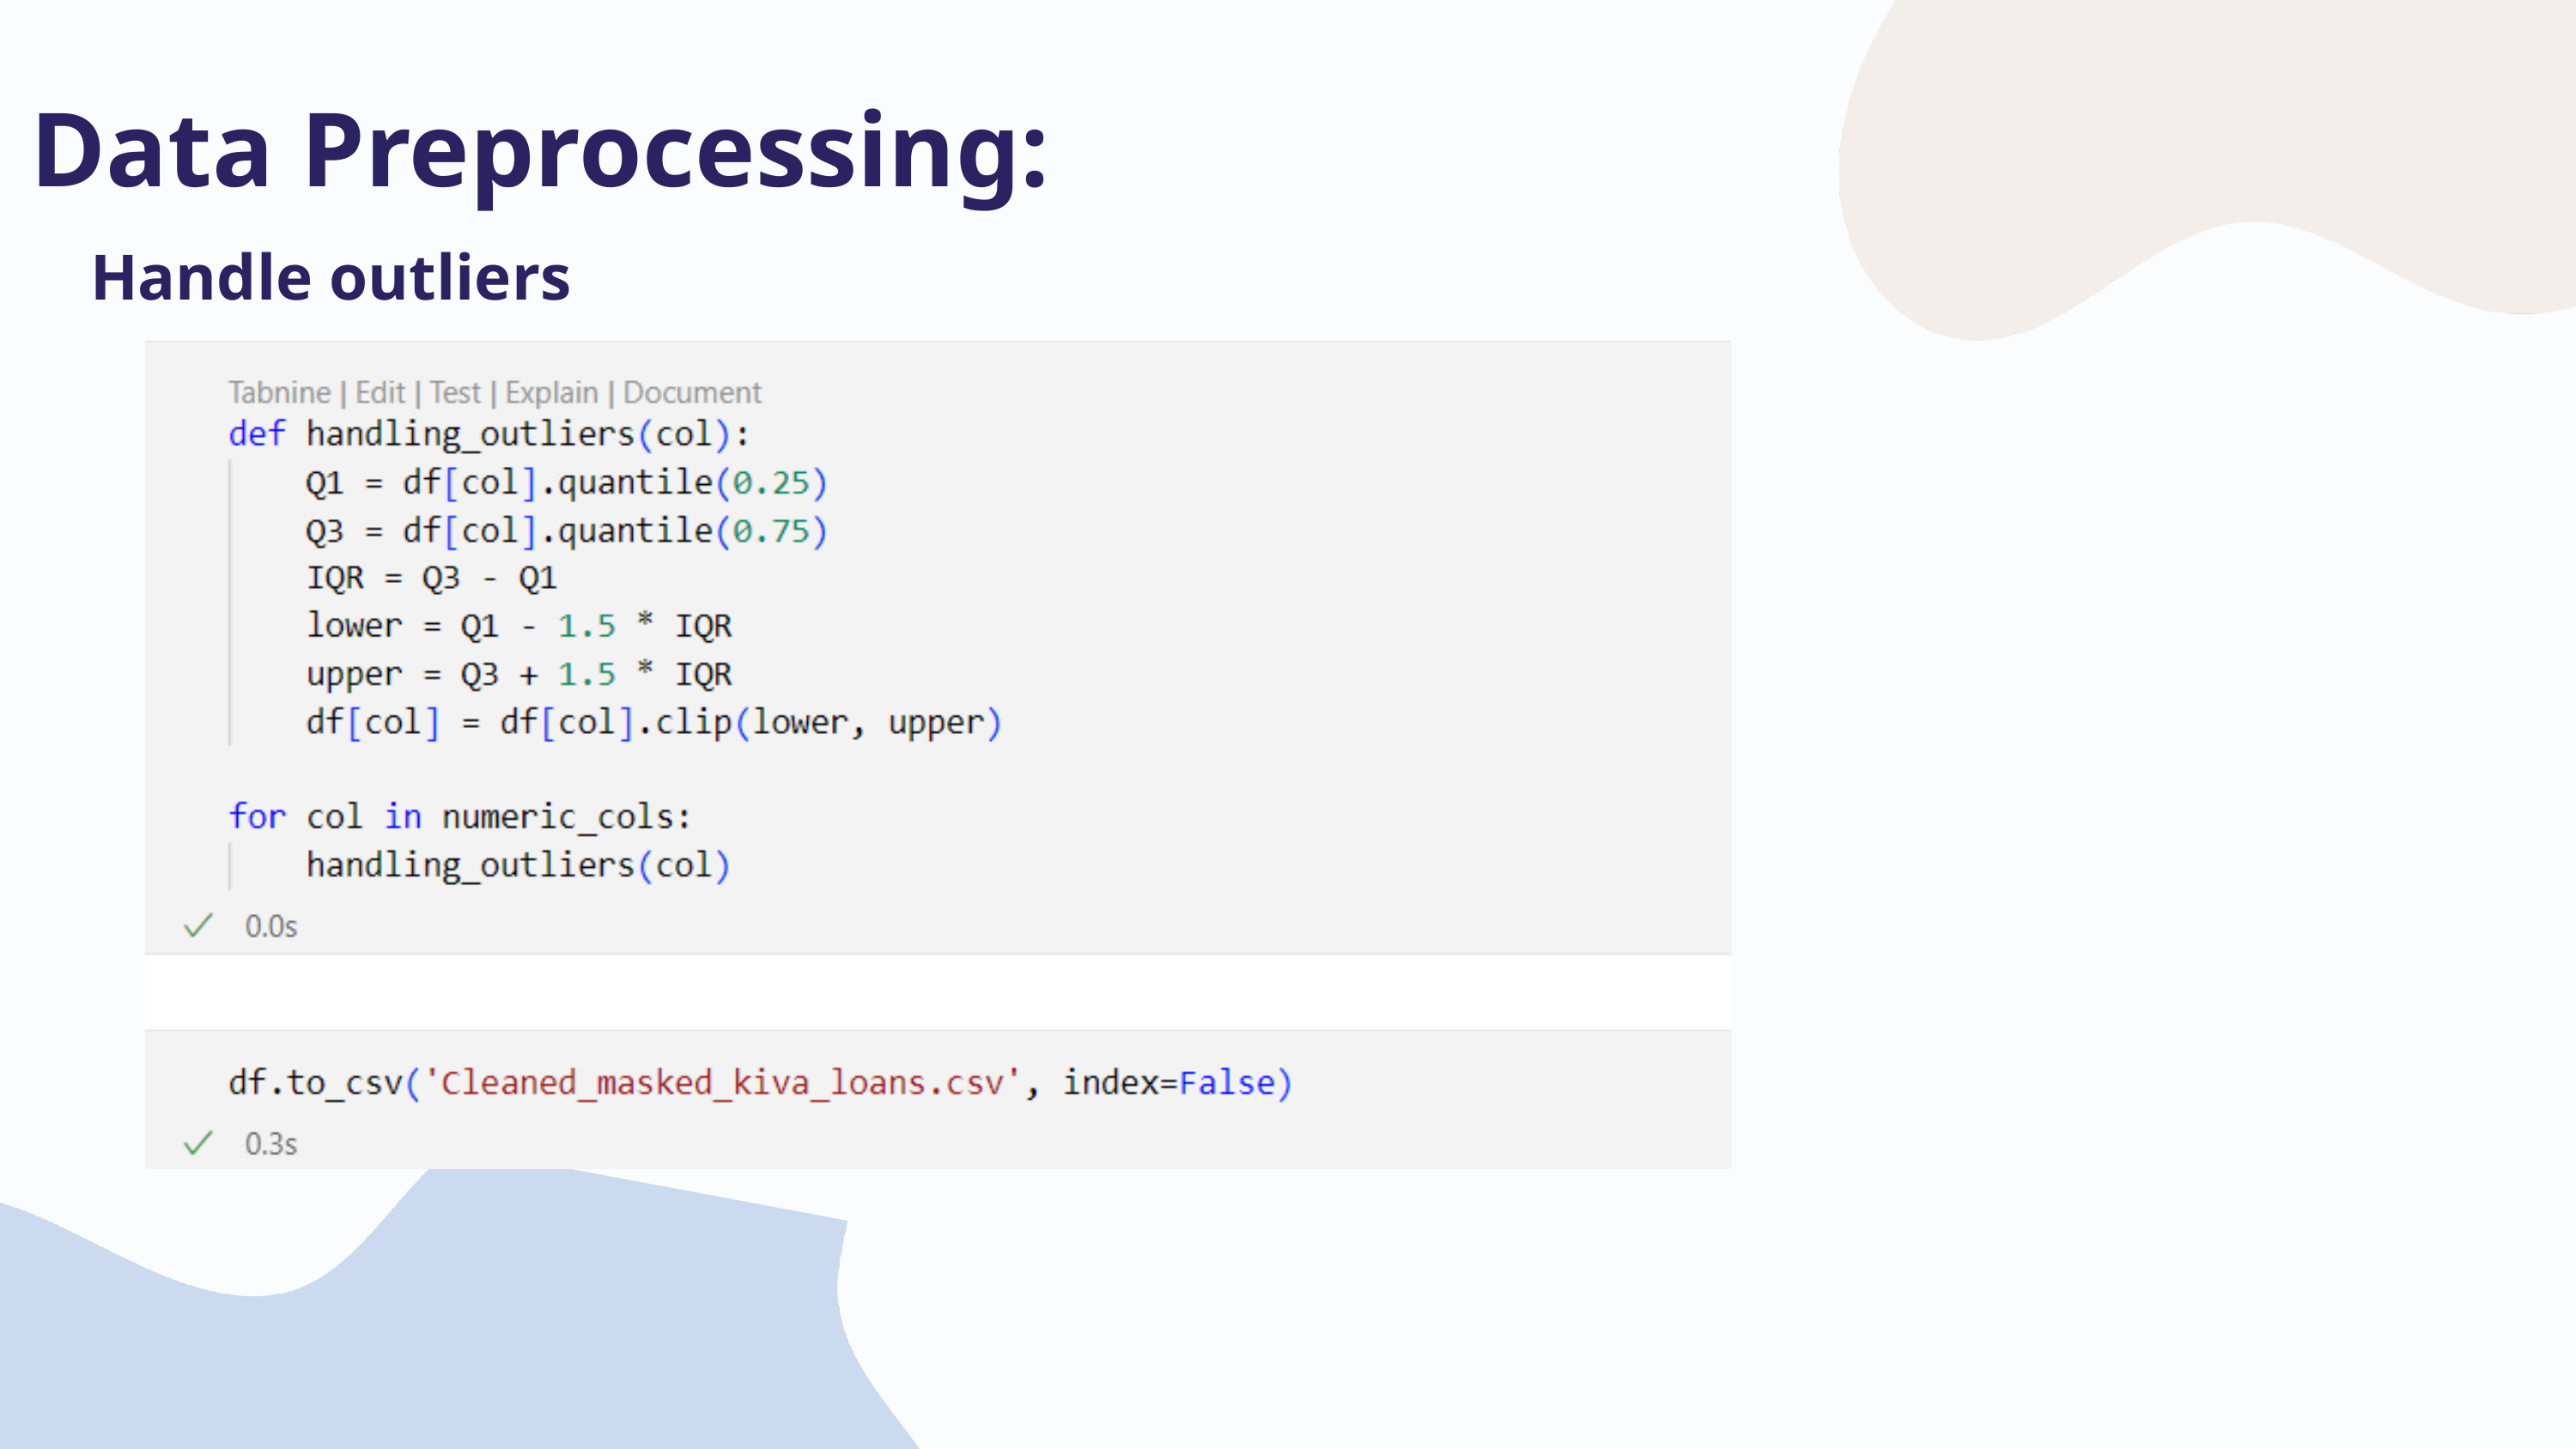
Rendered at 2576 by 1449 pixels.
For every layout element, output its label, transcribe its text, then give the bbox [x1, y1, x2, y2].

text_box Handle outliers [90, 224, 2160, 312]
text_box [0, 1062, 988, 1449]
text_box [144, 339, 1732, 1169]
text_box Data Preprocessing: [30, 79, 1066, 207]
text_box [1830, 0, 2576, 351]
